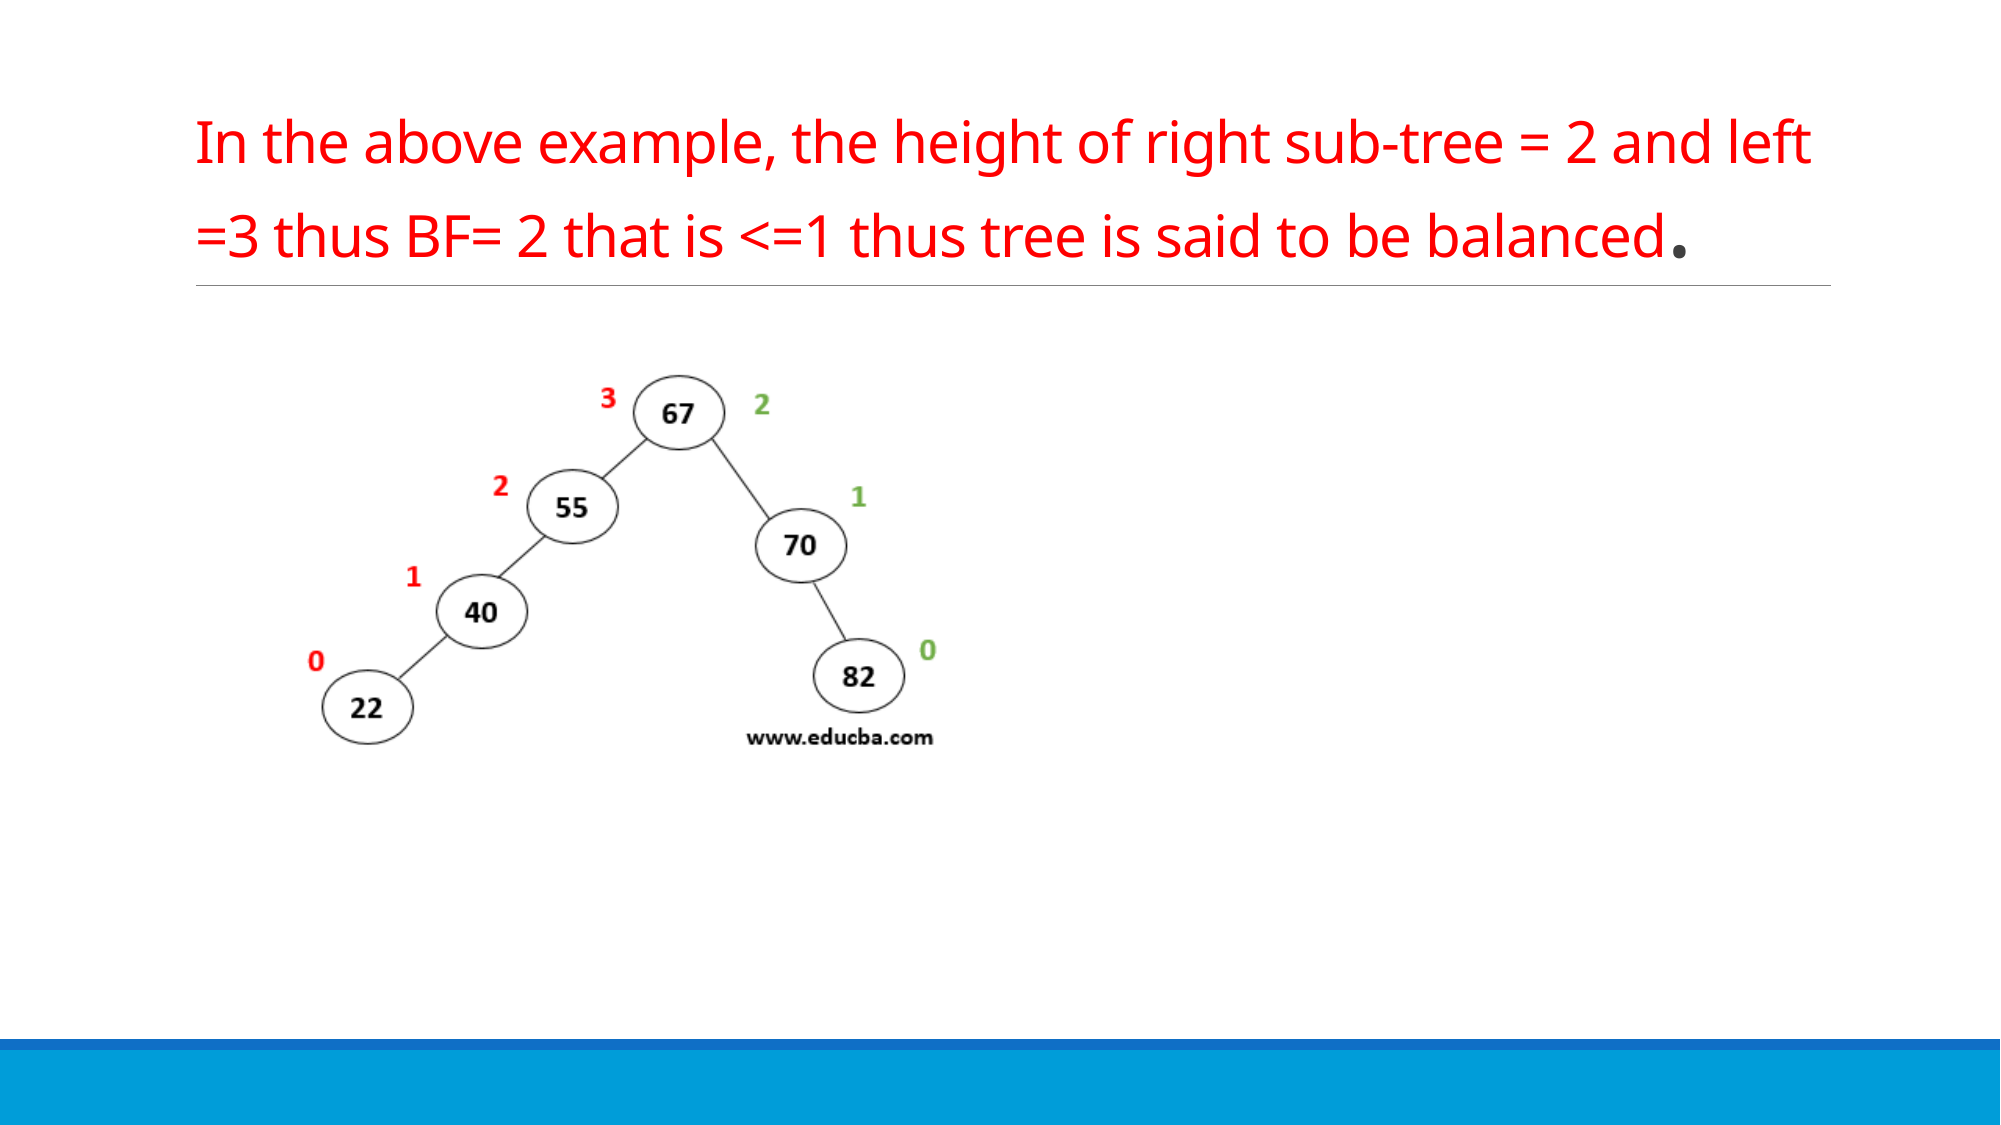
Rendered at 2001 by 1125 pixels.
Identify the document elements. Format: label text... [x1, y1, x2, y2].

title In the above example, the height of right sub-tree = 2 and left =3 thus BF= 2 that is <=1 thus tree is said to be balanced. [180, 47, 1830, 285]
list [300, 365, 944, 760]
